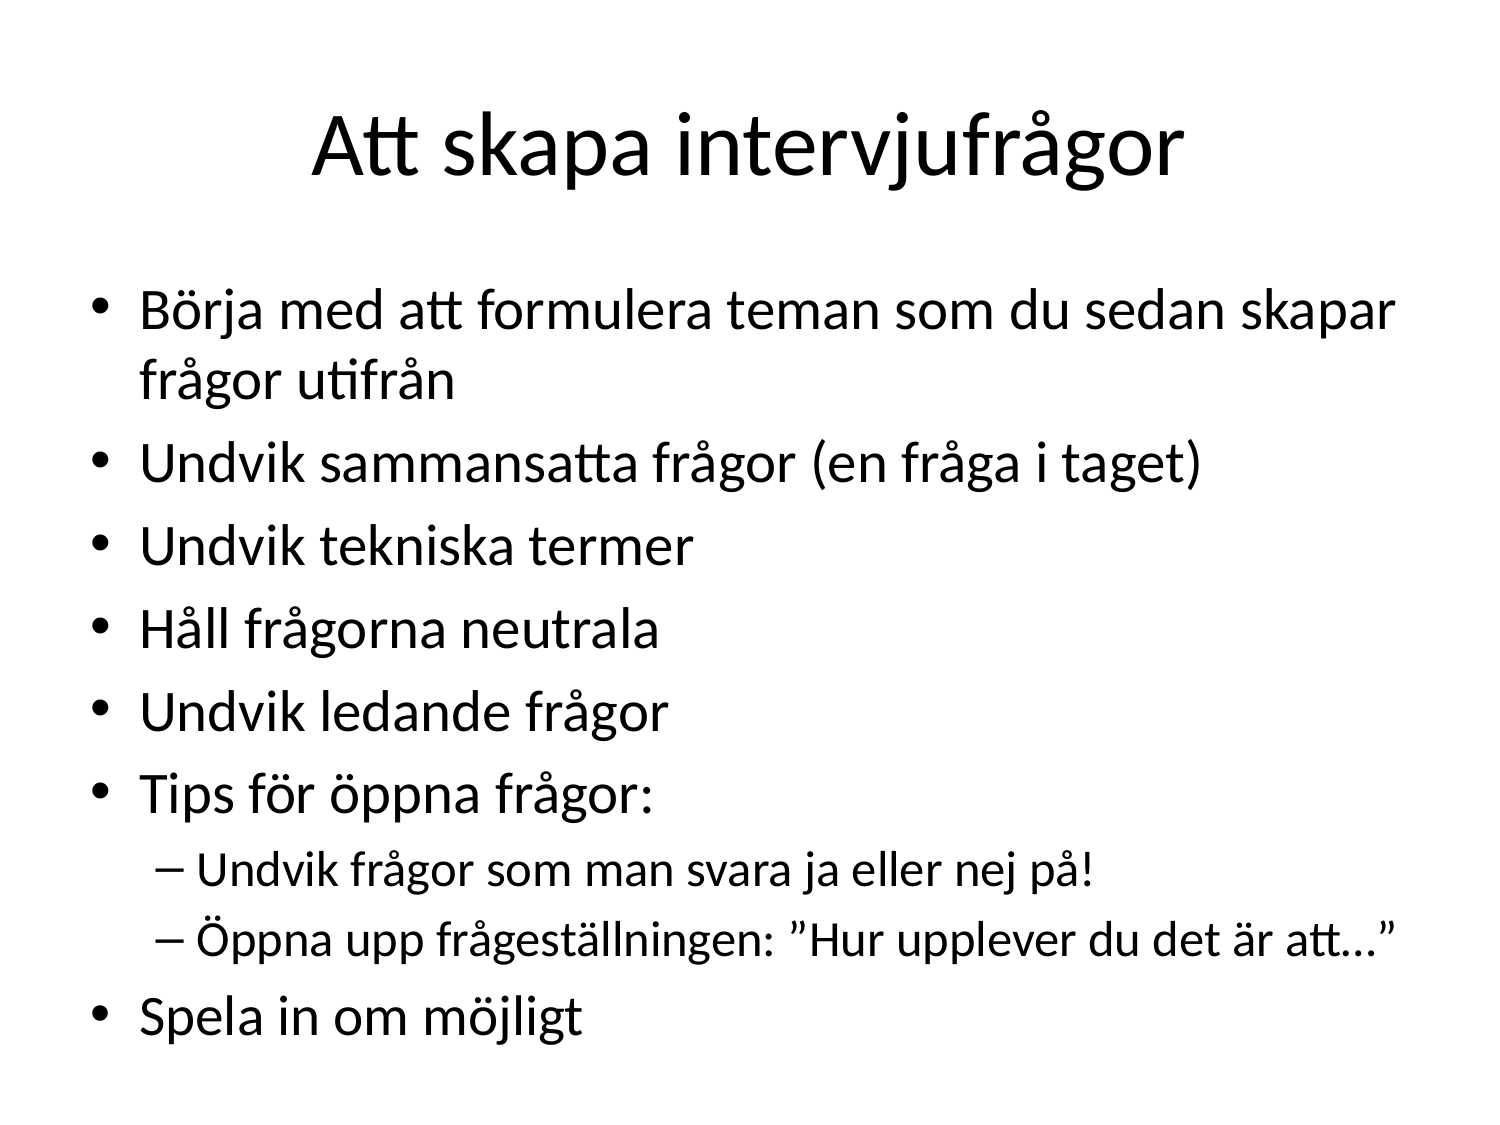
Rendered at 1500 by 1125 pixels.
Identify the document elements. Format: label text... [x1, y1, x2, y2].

title Att skapa intervjufrågor [75, 45, 1425, 233]
list Börja med att formulera teman som du sedan skapar frågor utifrån Undvik sammansatta frågor (en fråga i taget) Undvik tekniska termer Håll frågorna neutrala Undvik ledande frågor Tips för öppna frågor: Undvik frågor som man svara ja eller nej på! Öppna upp frågeställningen: ”Hur upplever du det är att…” Spela in om möjligt [75, 262, 1425, 1125]
